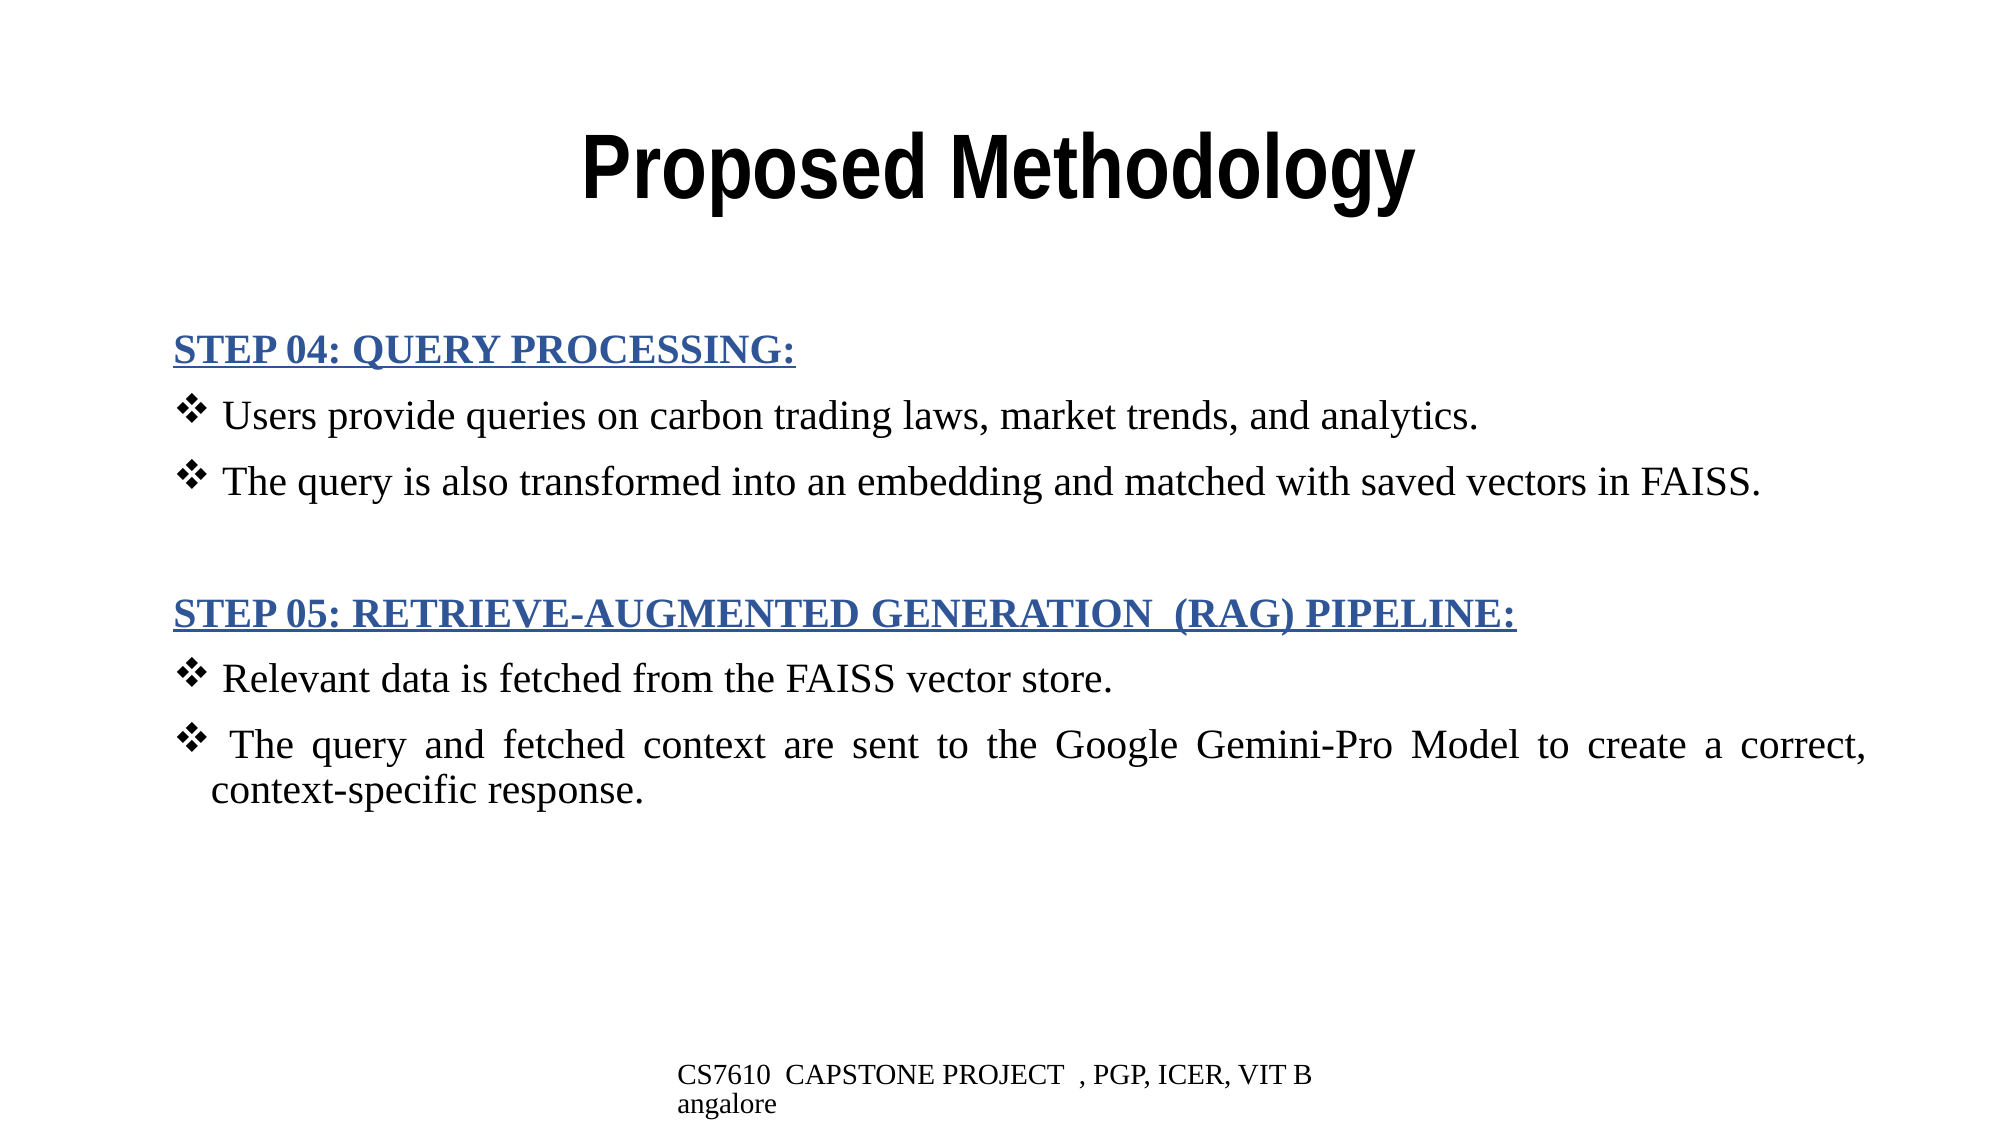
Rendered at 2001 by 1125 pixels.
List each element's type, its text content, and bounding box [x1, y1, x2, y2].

text_box STEP 04: QUERY PROCESSING: Users provide queries on carbon trading laws, market trends, and analytics. The query is also transformed into an embedding and matched with saved vectors in FAISS. STEP 05: RETRIEVE-AUGMENTED GENERATION (RAG) PIPELINE: Relevant data is fetched from the FAISS vector store. The query and fetched context are sent to the Google Gemini-Pro Model to create a correct, context-specific response. [158, 320, 1884, 1035]
title Proposed Methodology [137, 59, 1863, 278]
footer CS7610 CAPSTONE PROJECT , PGP, ICER, VIT Bangalore [662, 1042, 1338, 1103]
